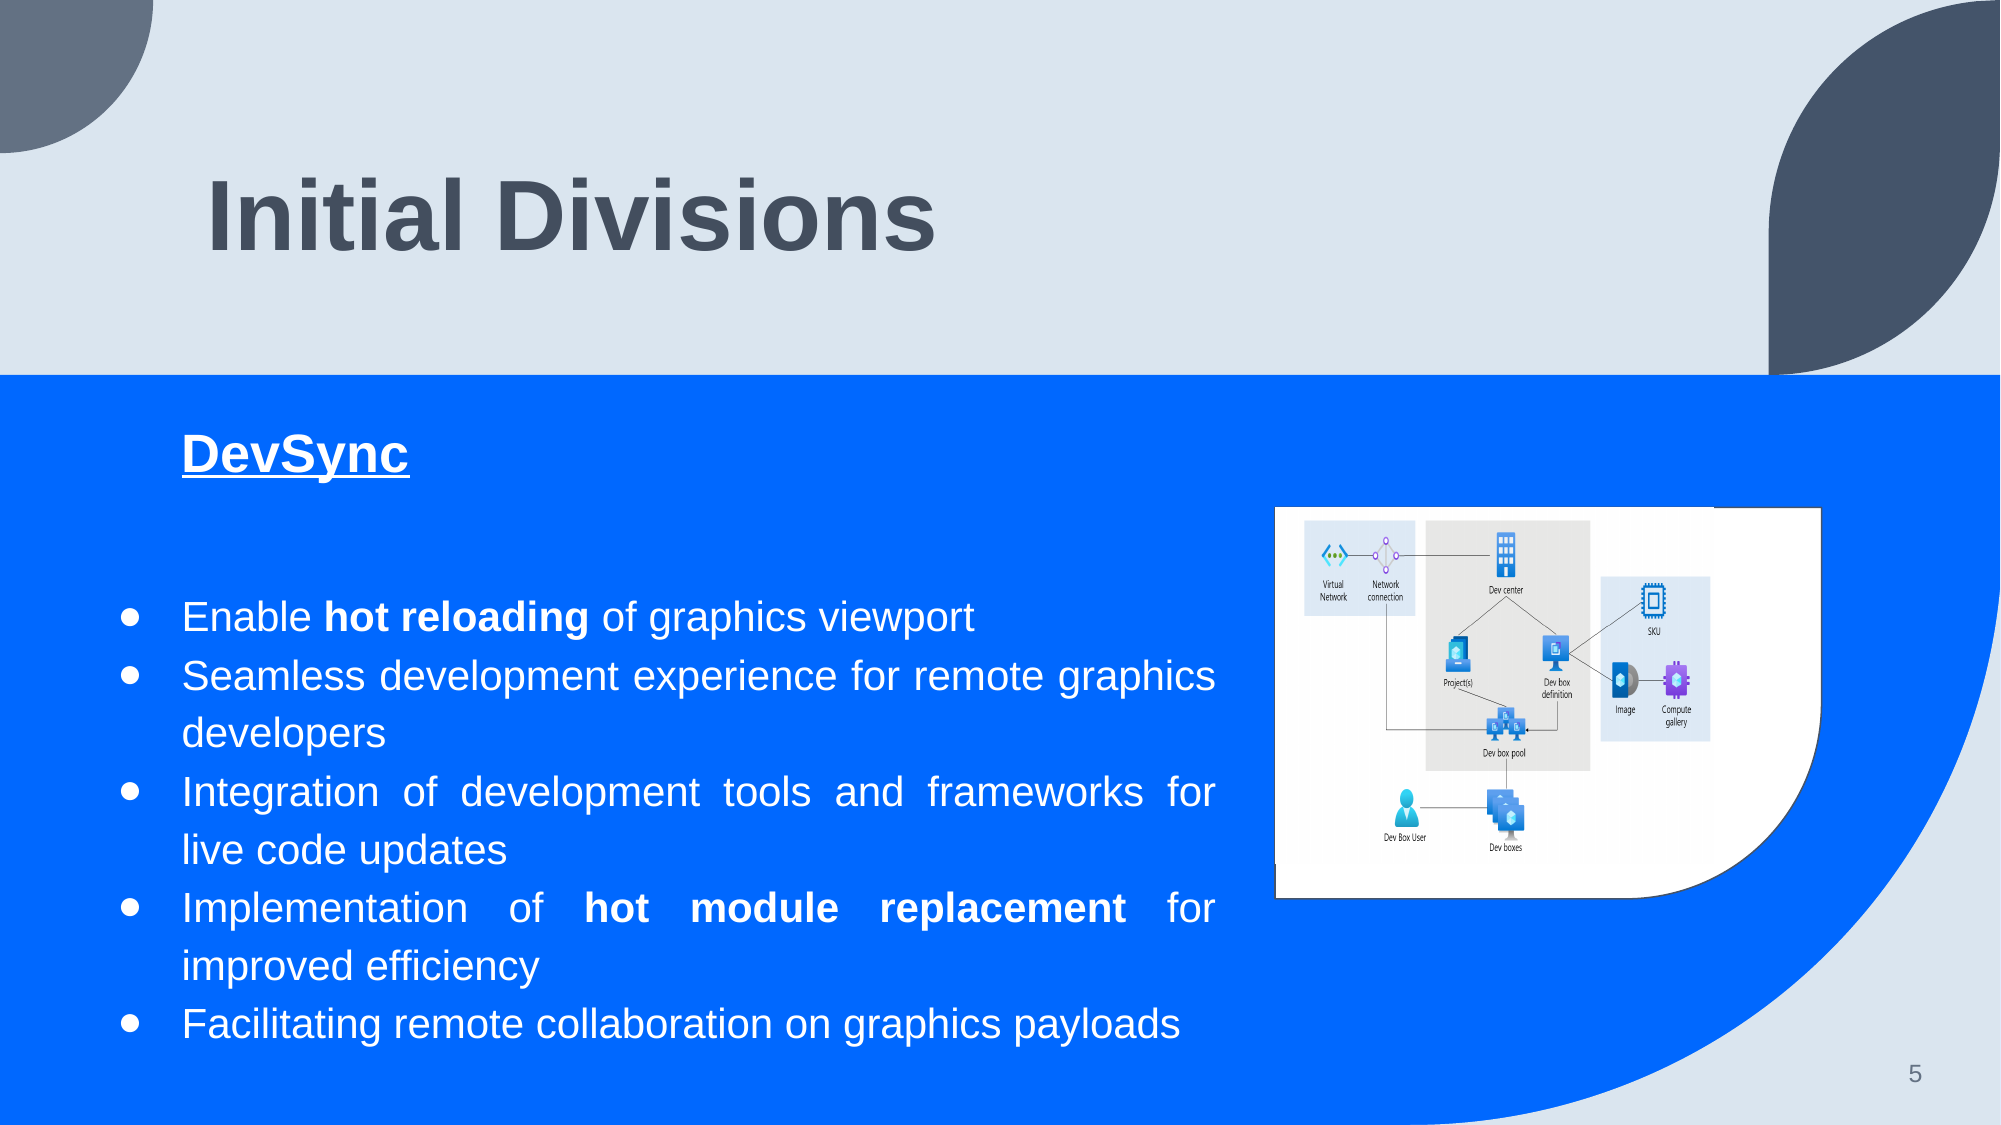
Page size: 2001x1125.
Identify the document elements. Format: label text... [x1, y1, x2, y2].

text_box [1274, 507, 1822, 900]
title Initial Divisions [191, 62, 1796, 280]
slide_number ‹#› [1674, 1042, 1938, 1103]
list DevSync Enable hot reloading of graphics viewport Seamless development experience for remote graphics developers Integration of development tools and frameworks for live code updates Implementation of hot module replacement for improved efficiency Facilitating remote collaboration on graphics payloads [92, 378, 1231, 1063]
